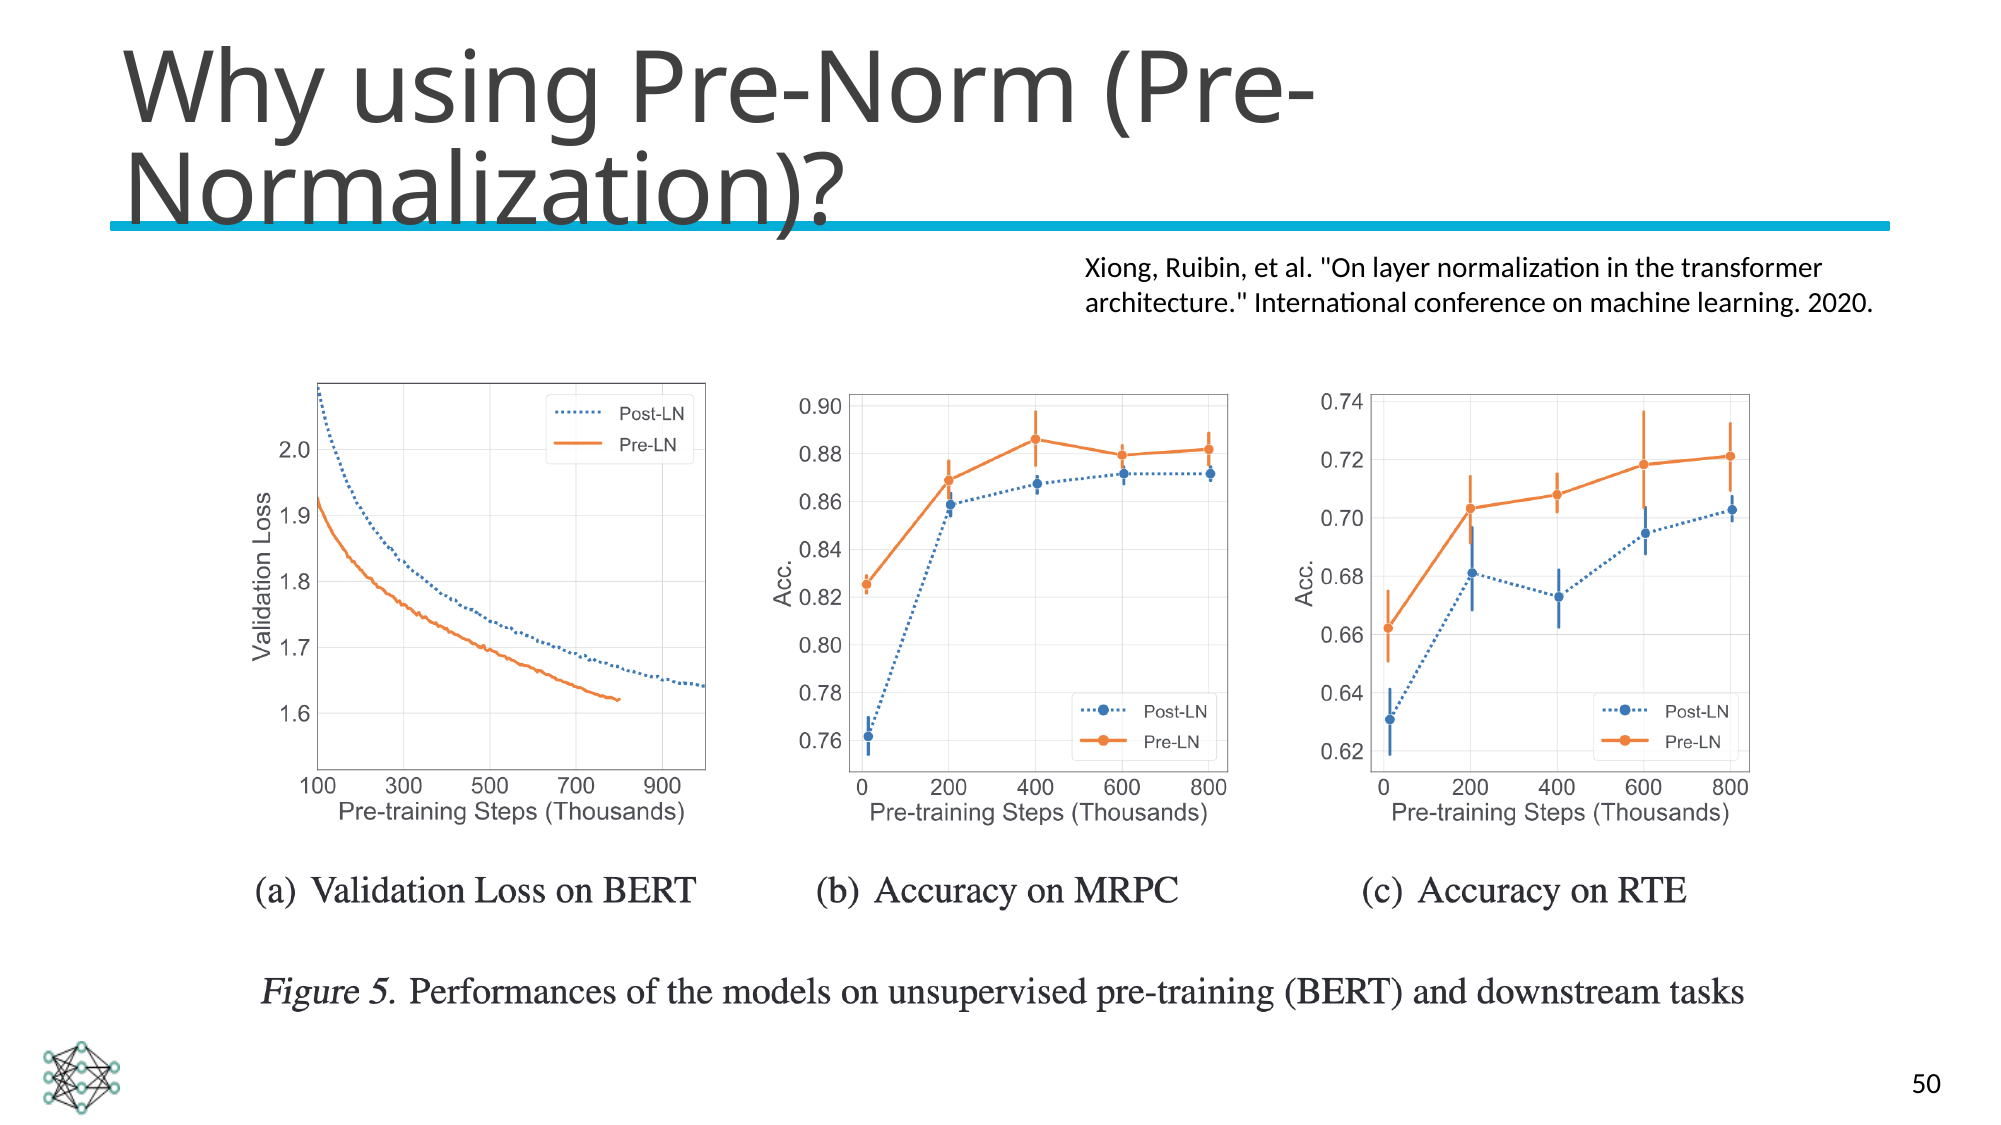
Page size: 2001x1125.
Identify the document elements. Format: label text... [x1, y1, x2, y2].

picture [238, 374, 1762, 1019]
picture [43, 1041, 120, 1116]
slide_number 50 [1740, 1052, 1957, 1113]
text_box Xiong, Ruibin, et al. "On layer normalization in the transformer architecture." International conference on machine learning. 2020. [1070, 240, 1933, 326]
title Why using Pre-Norm (Pre-Normalization)? [107, 58, 1899, 228]
